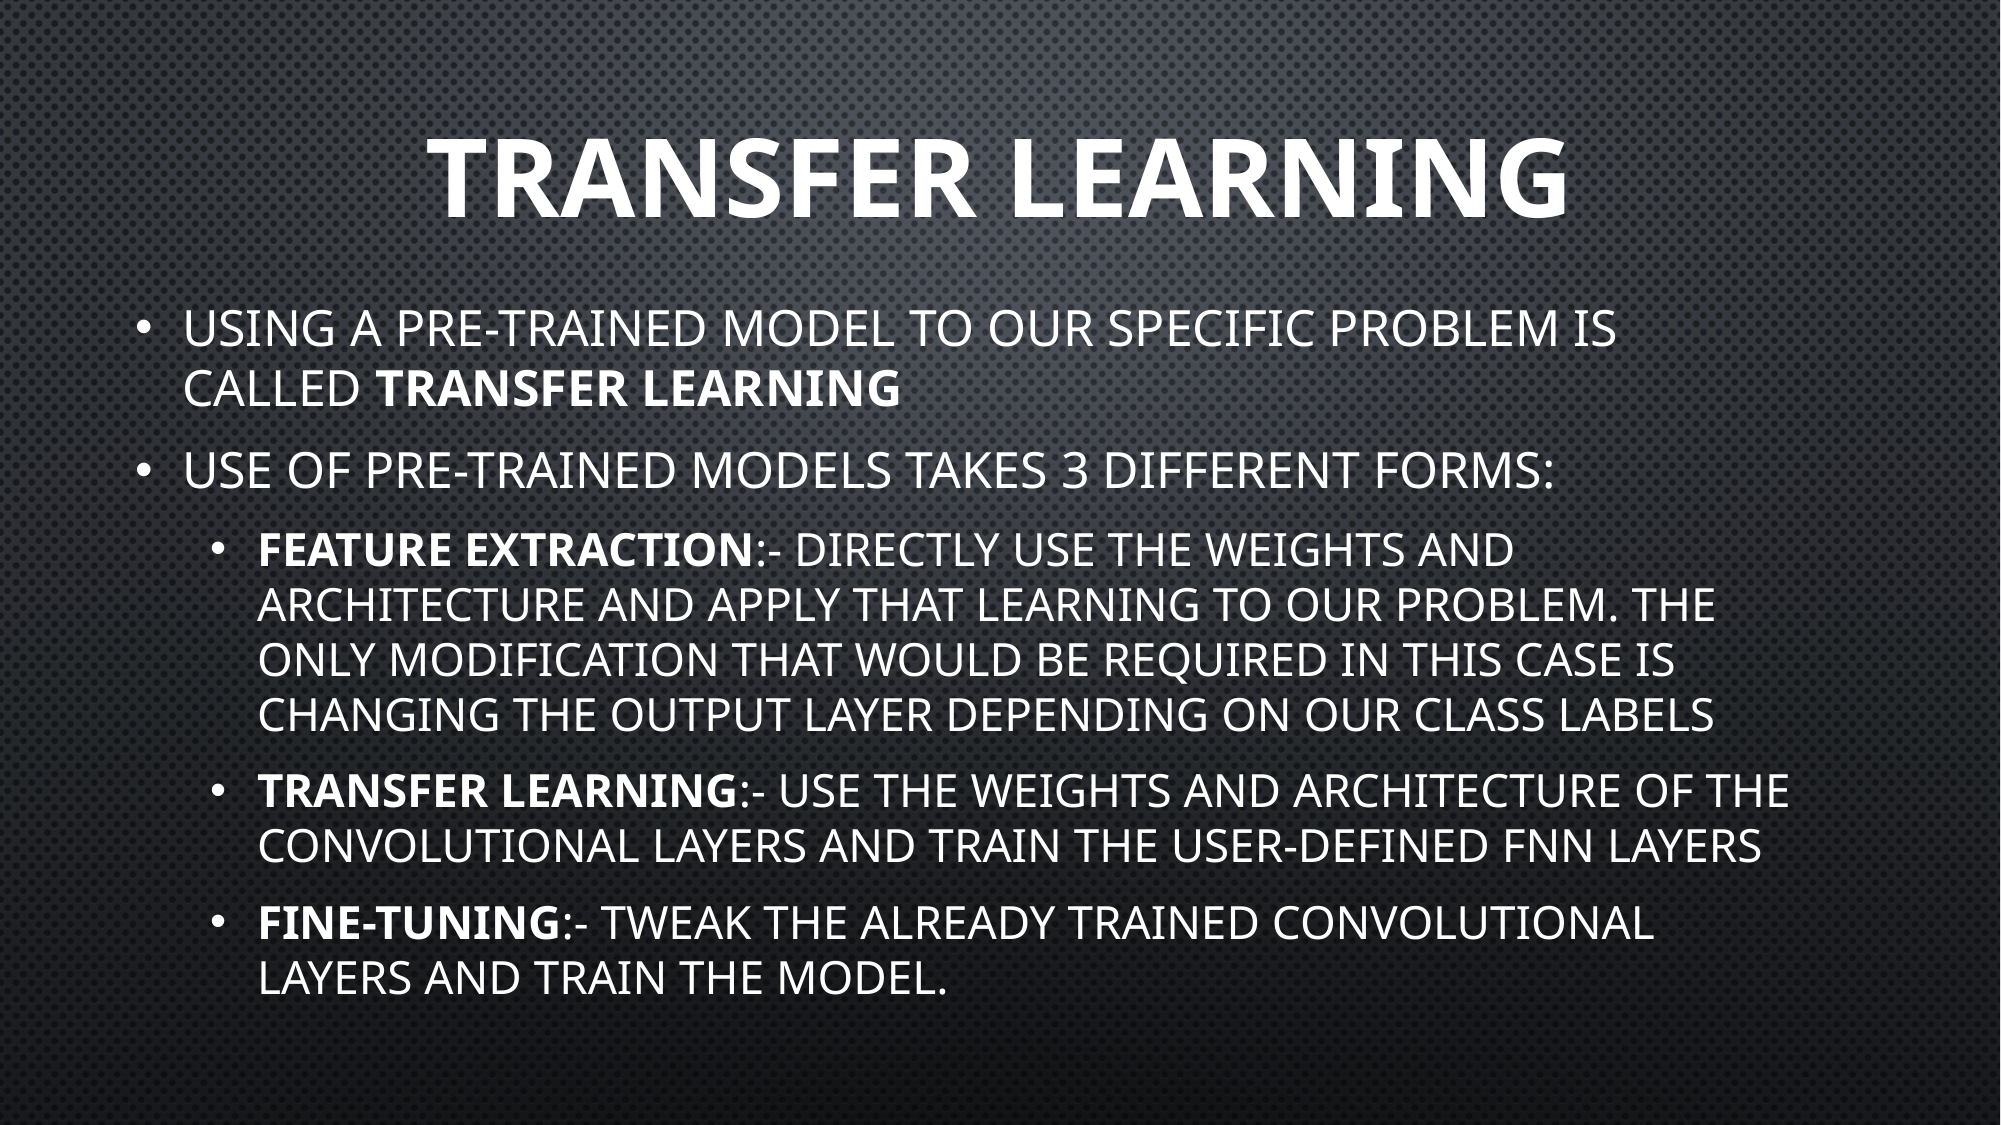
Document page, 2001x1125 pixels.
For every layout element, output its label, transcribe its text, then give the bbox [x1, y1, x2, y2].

title Transfer LEARNING [187, 99, 1813, 248]
list Using a pre-trained model to our specific problem is called Transfer Learning Use of pre-trained models takes 3 different forms: Feature Extraction:- Directly use the weights and architecture and apply that learning to our problem. The only modification that would be required in this case is changing the output layer depending on our class labels Transfer Learning:- Use the weights and architecture of the convolutional layers and train the user-defined FNN layers Fine-tuning:- Tweak the already trained convolutional layers and train the model. [120, 288, 1813, 1060]
